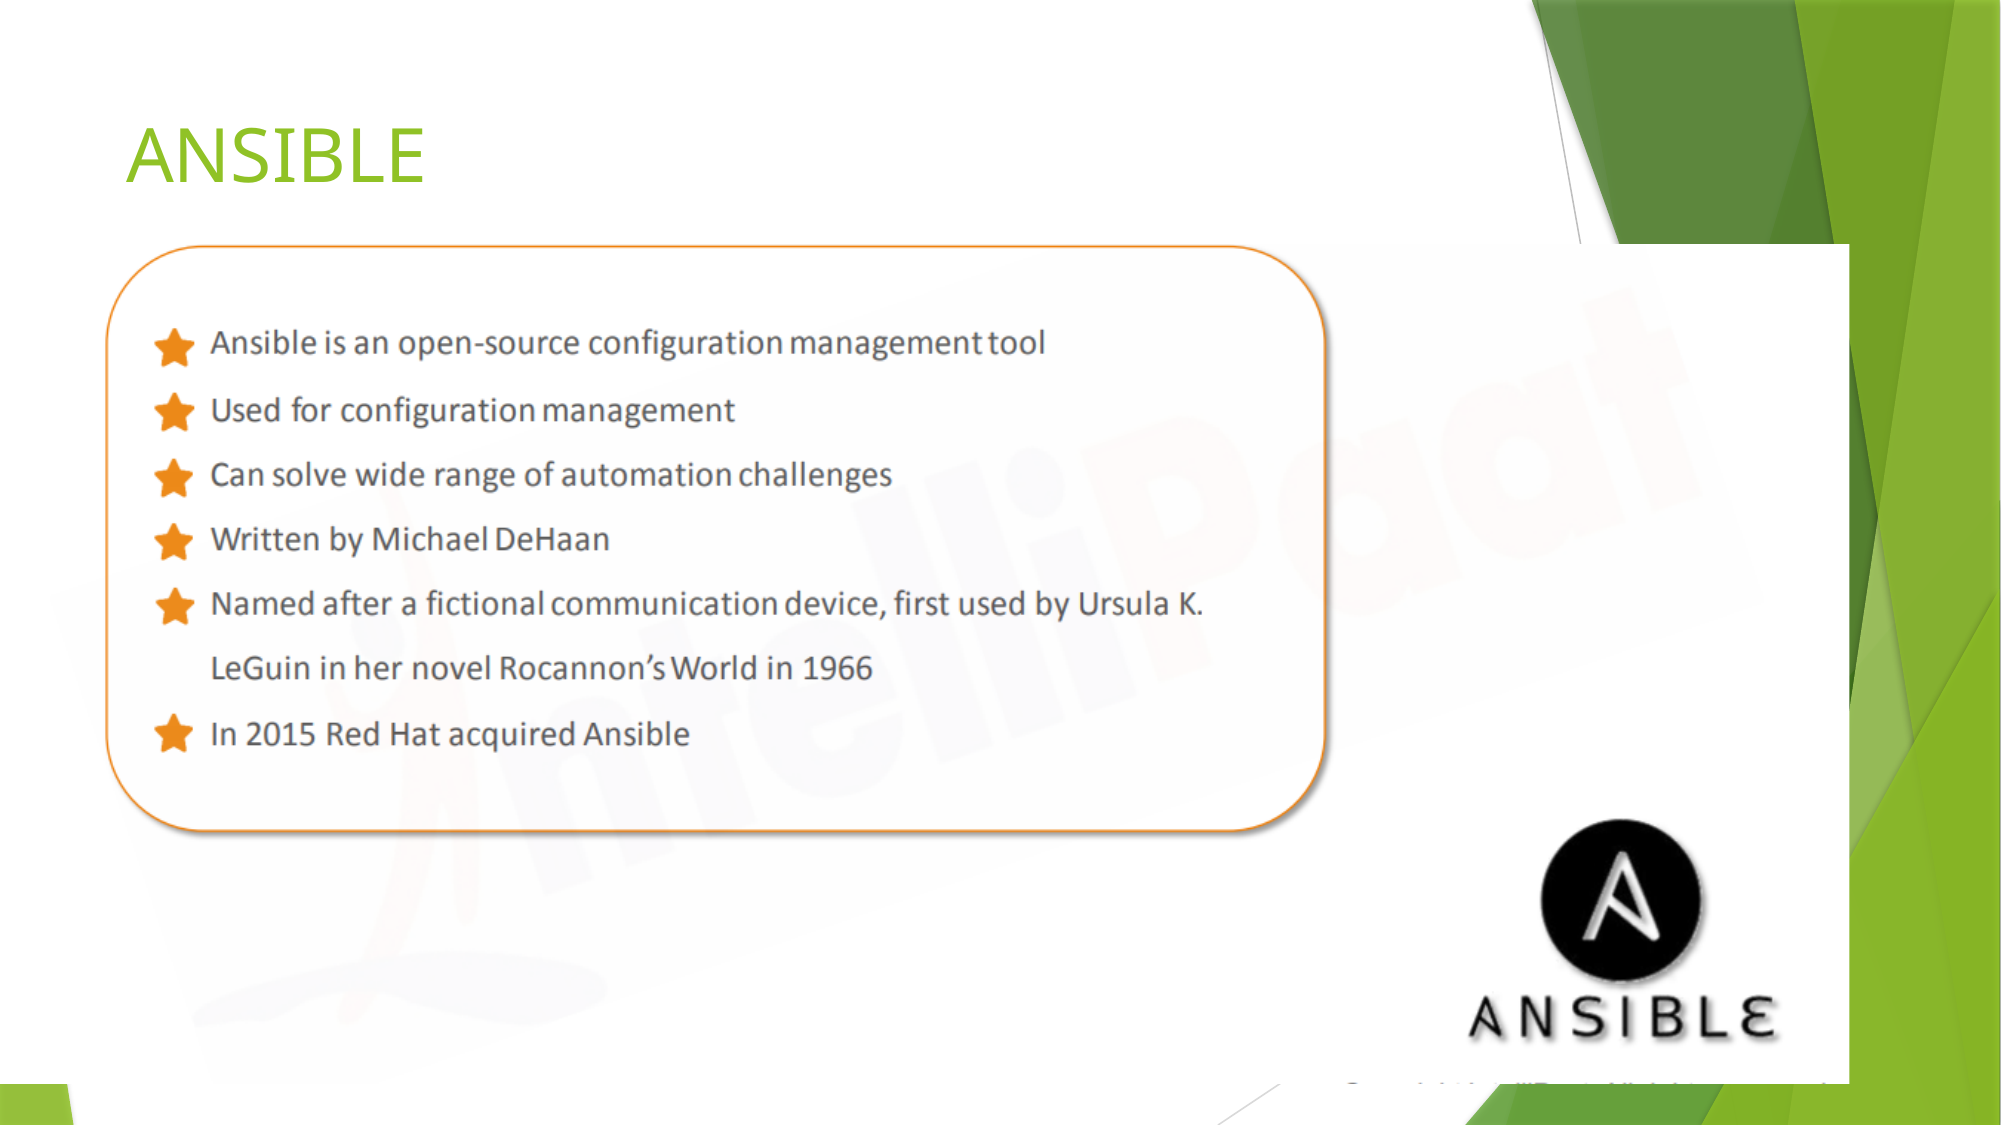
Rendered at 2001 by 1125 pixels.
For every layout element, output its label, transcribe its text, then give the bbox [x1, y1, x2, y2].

title ANSIBLE [111, 99, 1522, 244]
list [0, 244, 1850, 1084]
